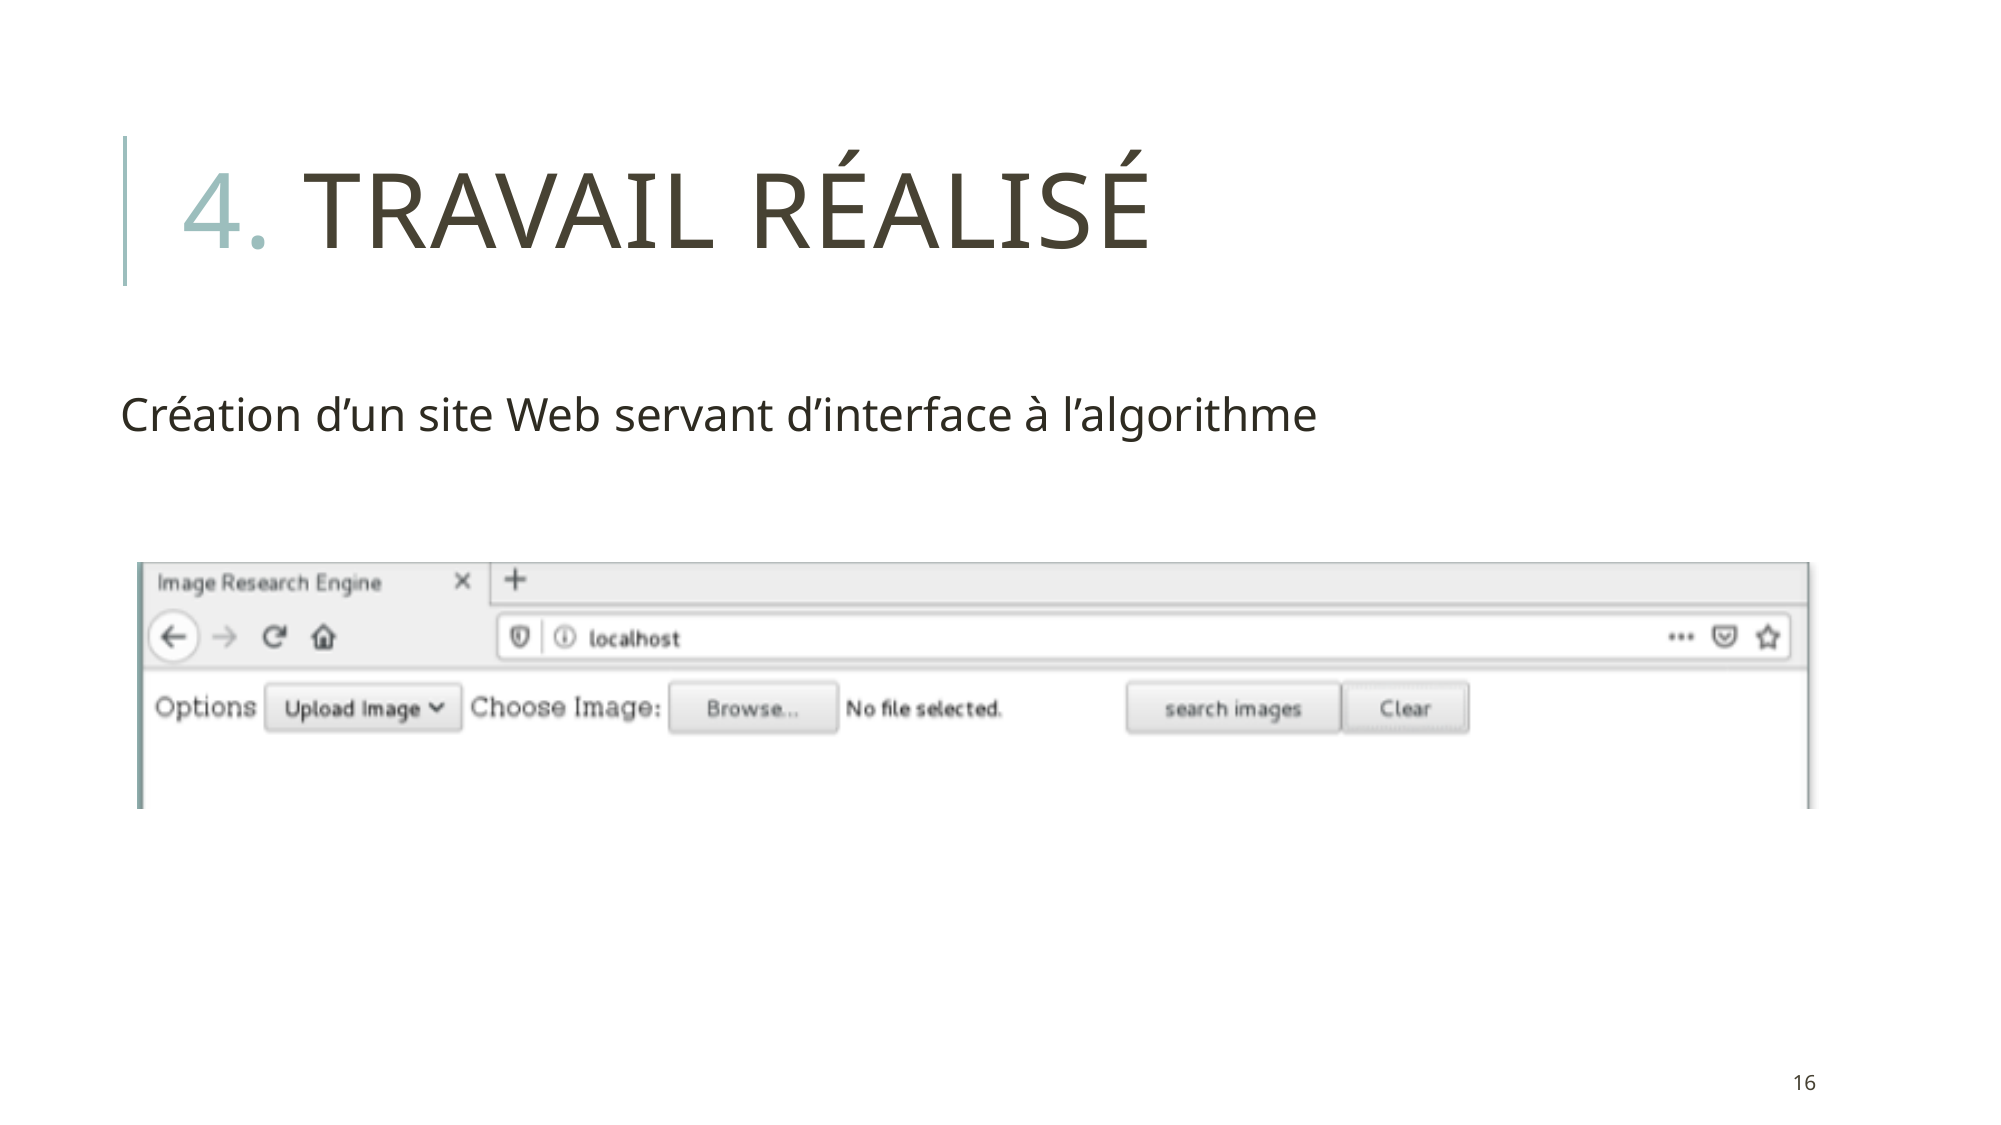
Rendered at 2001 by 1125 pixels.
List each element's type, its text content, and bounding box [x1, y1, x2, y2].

picture [136, 562, 1820, 809]
title 4. Travail réalisé [168, 96, 1763, 342]
slide_number 15 [1777, 1061, 1938, 1107]
list Création d’un site Web servant d’interface à l’algorithme [112, 384, 1708, 1045]
